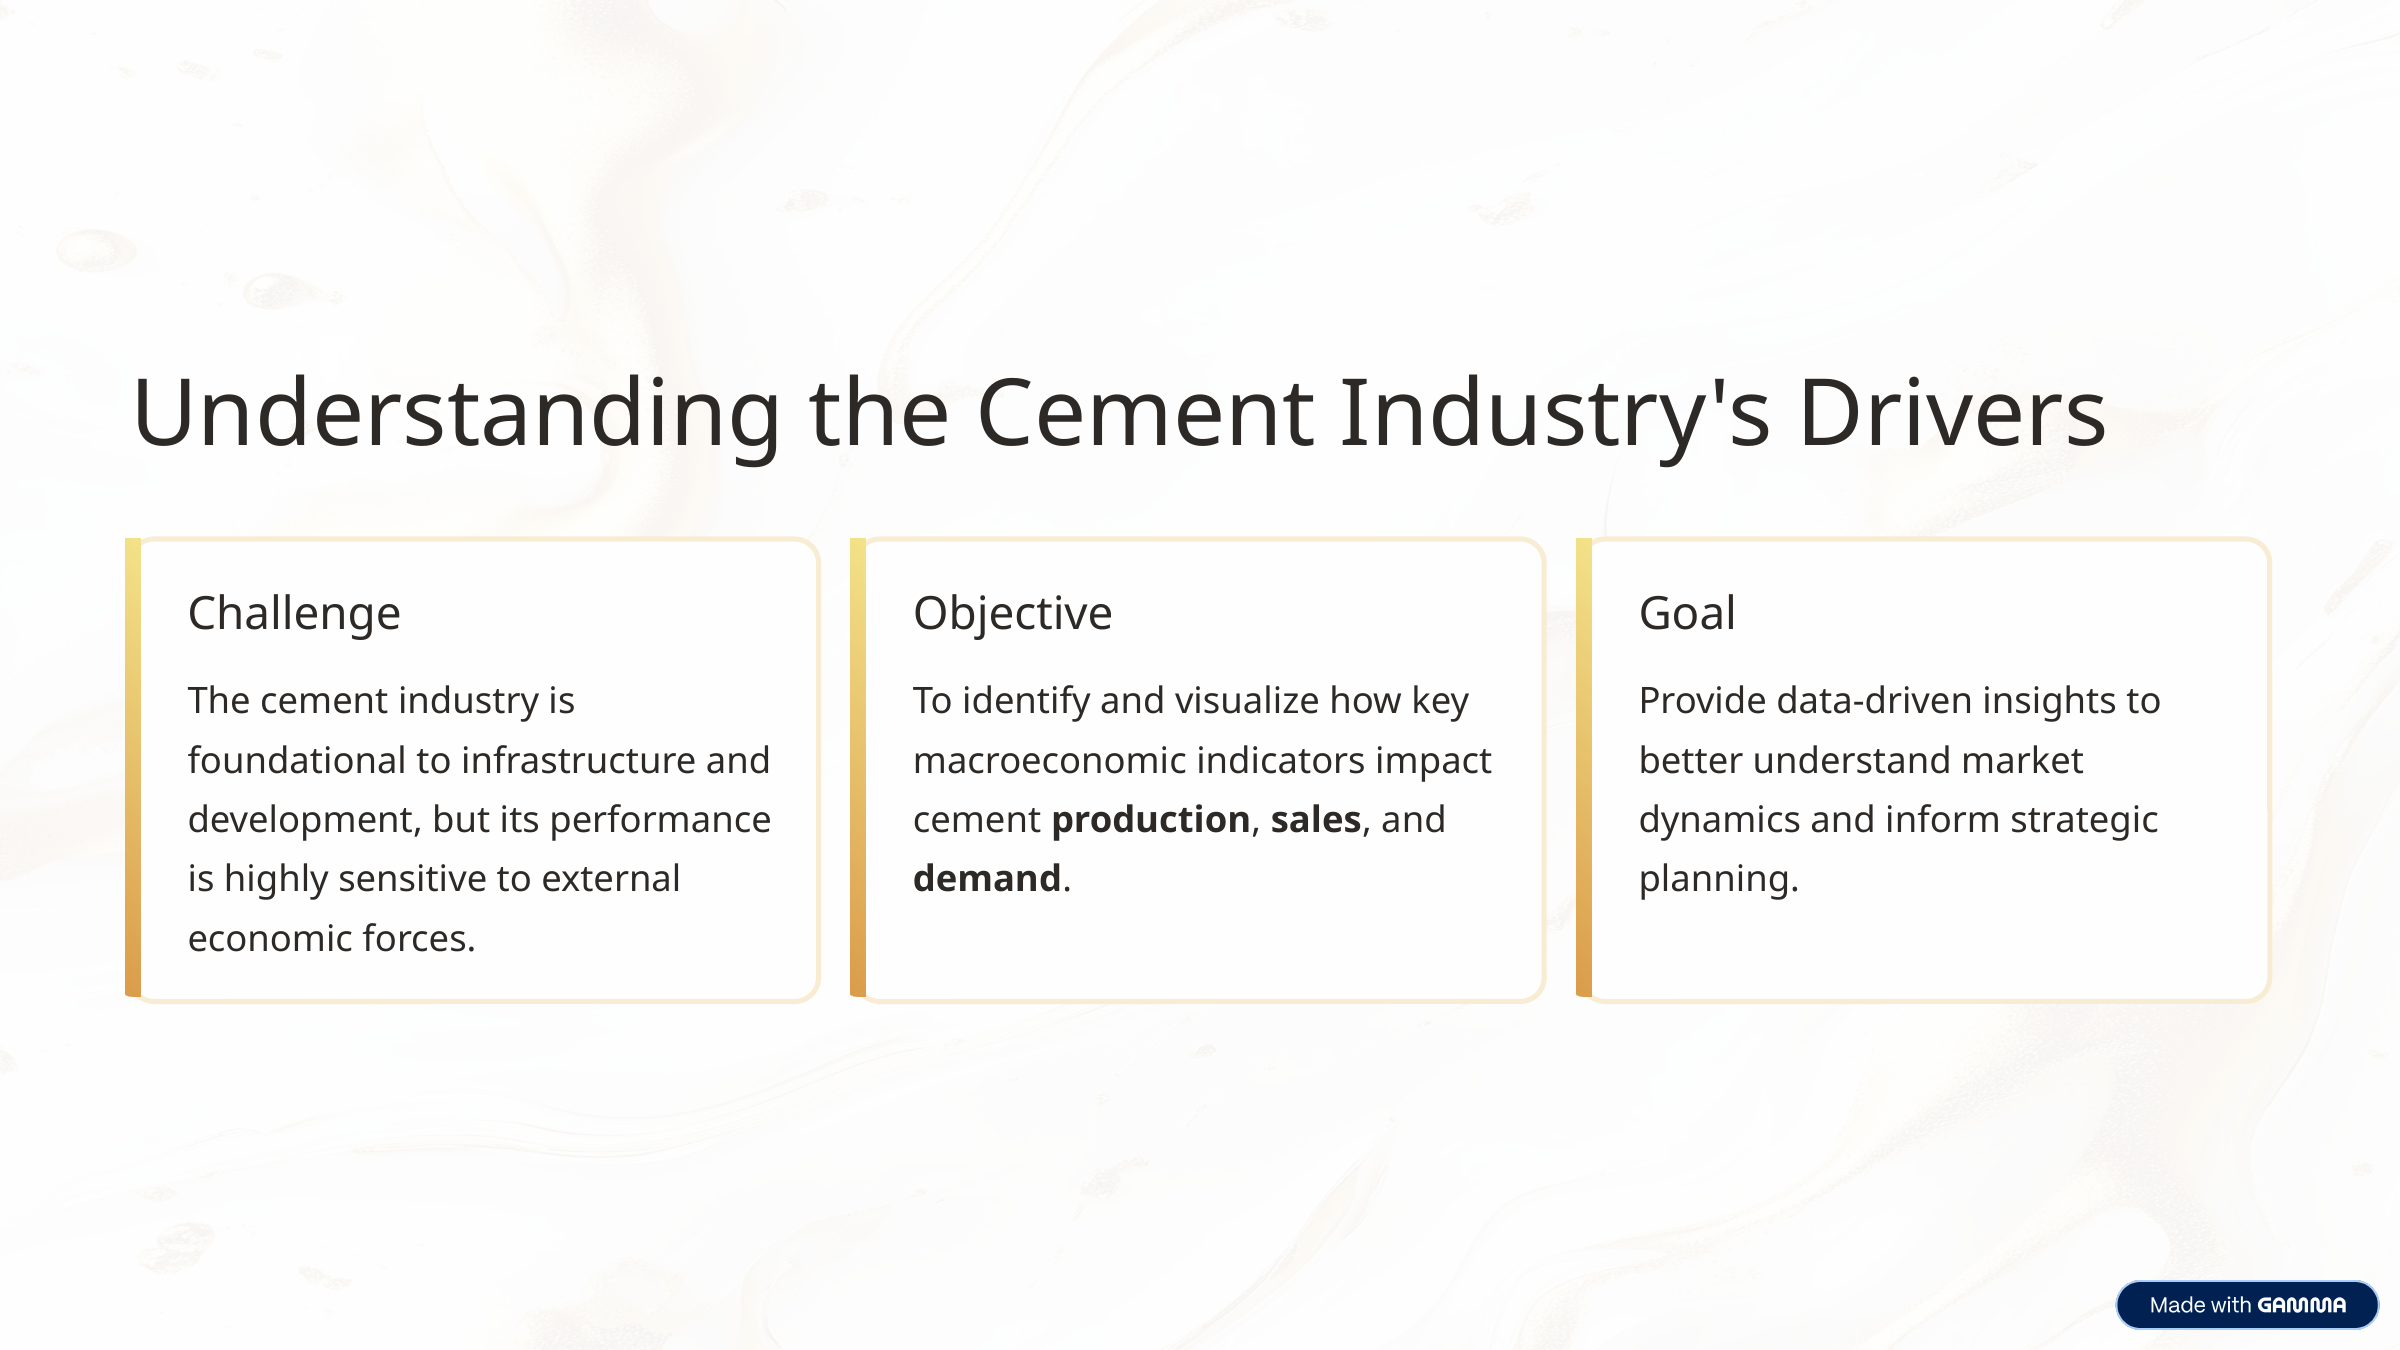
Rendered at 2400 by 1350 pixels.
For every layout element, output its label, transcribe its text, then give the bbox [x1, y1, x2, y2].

picture [125, 538, 146, 1002]
text_box [1597, 538, 2270, 1002]
text_box Challenge [187, 581, 653, 640]
text_box Understanding the Cement Industry's Drivers [130, 348, 2153, 465]
text_box Objective [912, 581, 1378, 640]
text_box To identify and visualize how key macroeconomic indicators impact cement production, sales, and demand. [912, 661, 1502, 900]
text_box Provide data-driven insights to better understand market dynamics and inform strategic planning. [1638, 661, 2228, 900]
picture [1576, 538, 1597, 1002]
picture [2106, 1271, 2389, 1339]
text_box [146, 538, 819, 1002]
text_box Goal [1638, 581, 2104, 640]
text_box [871, 538, 1545, 1002]
picture [850, 538, 871, 1002]
text_box The cement industry is foundational to infrastructure and development, but its performance is highly sensitive to external economic forces. [187, 661, 777, 960]
